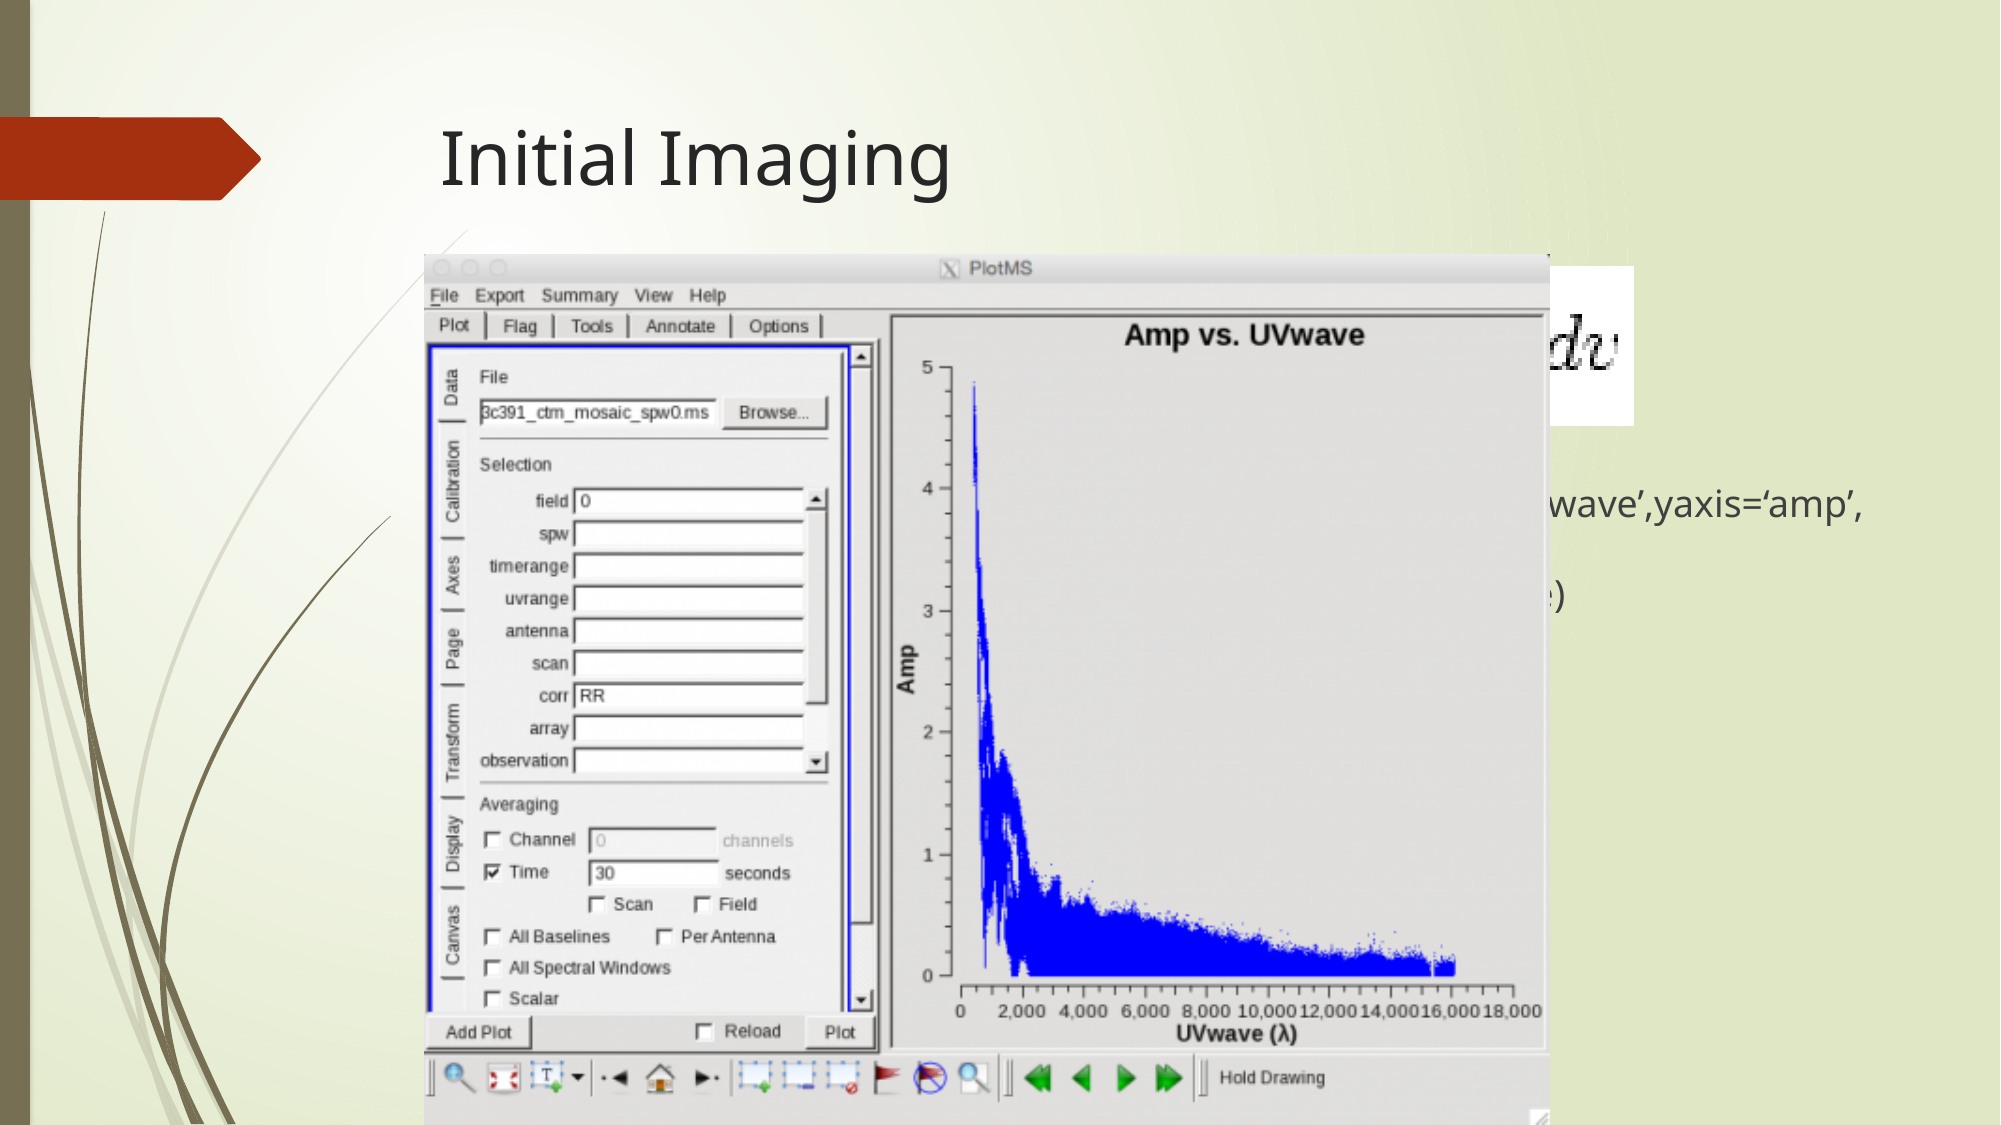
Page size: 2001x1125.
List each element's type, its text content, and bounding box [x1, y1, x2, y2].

list # In CASA plotms(vis=‘3c391_ctm_mosaic_spw0.ms’,xaxis=‘uvwave’,yaxis=‘amp’, ydatacolumn=‘data’, field=‘0’,avgtime=‘30’,correlation=‘RR’, plotfile=‘plotms_3c391-mosaic0-uvwave.png’,overwrite=True) [1554, 472, 1888, 1092]
title Initial Imaging [425, 102, 1888, 313]
picture [424, 254, 1634, 1125]
